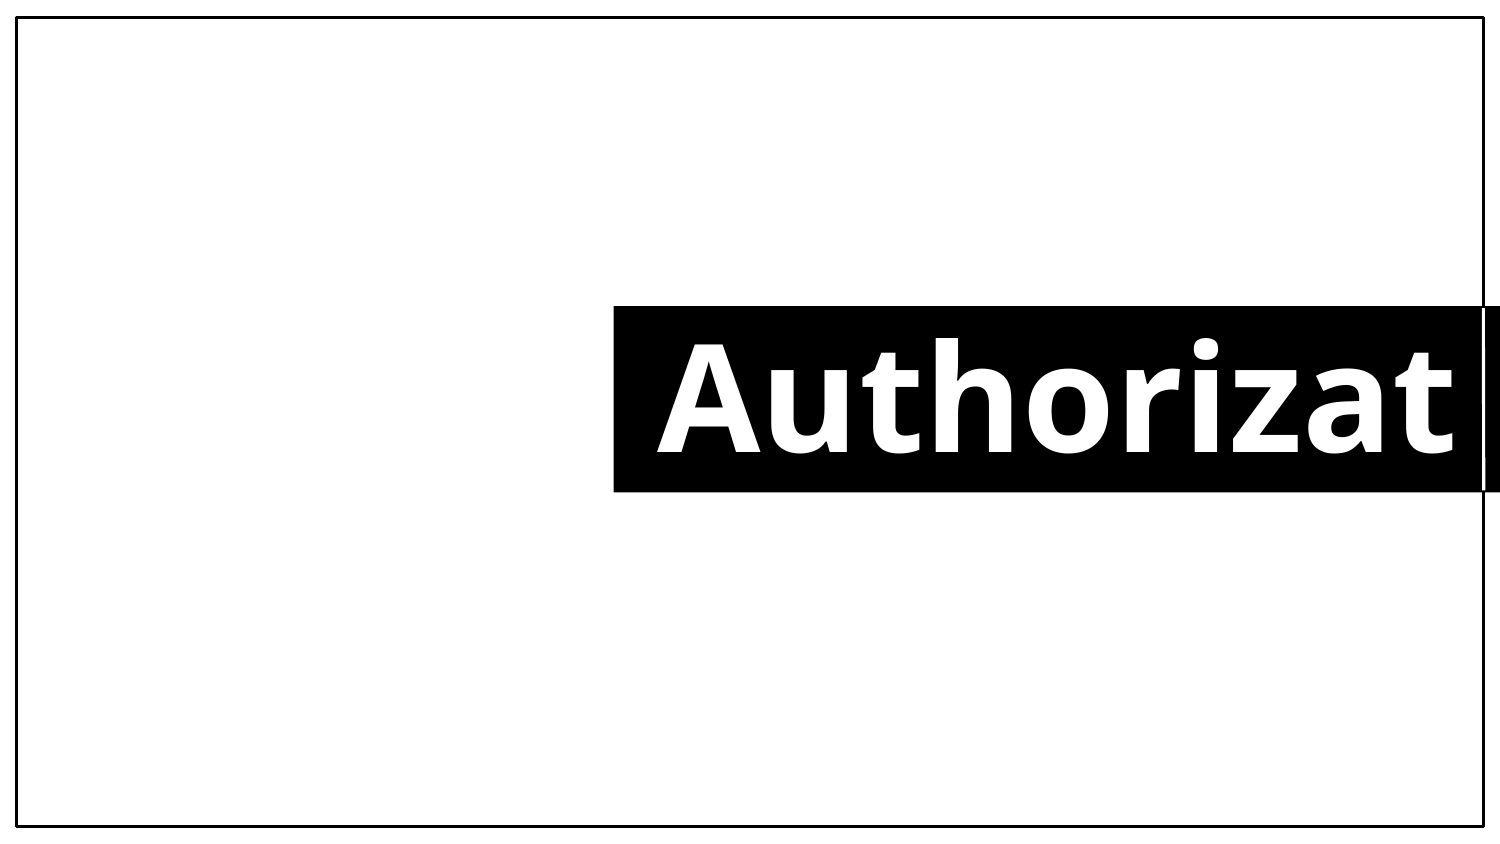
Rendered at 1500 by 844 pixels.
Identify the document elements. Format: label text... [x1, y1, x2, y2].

title Authorization [642, 287, 1490, 490]
